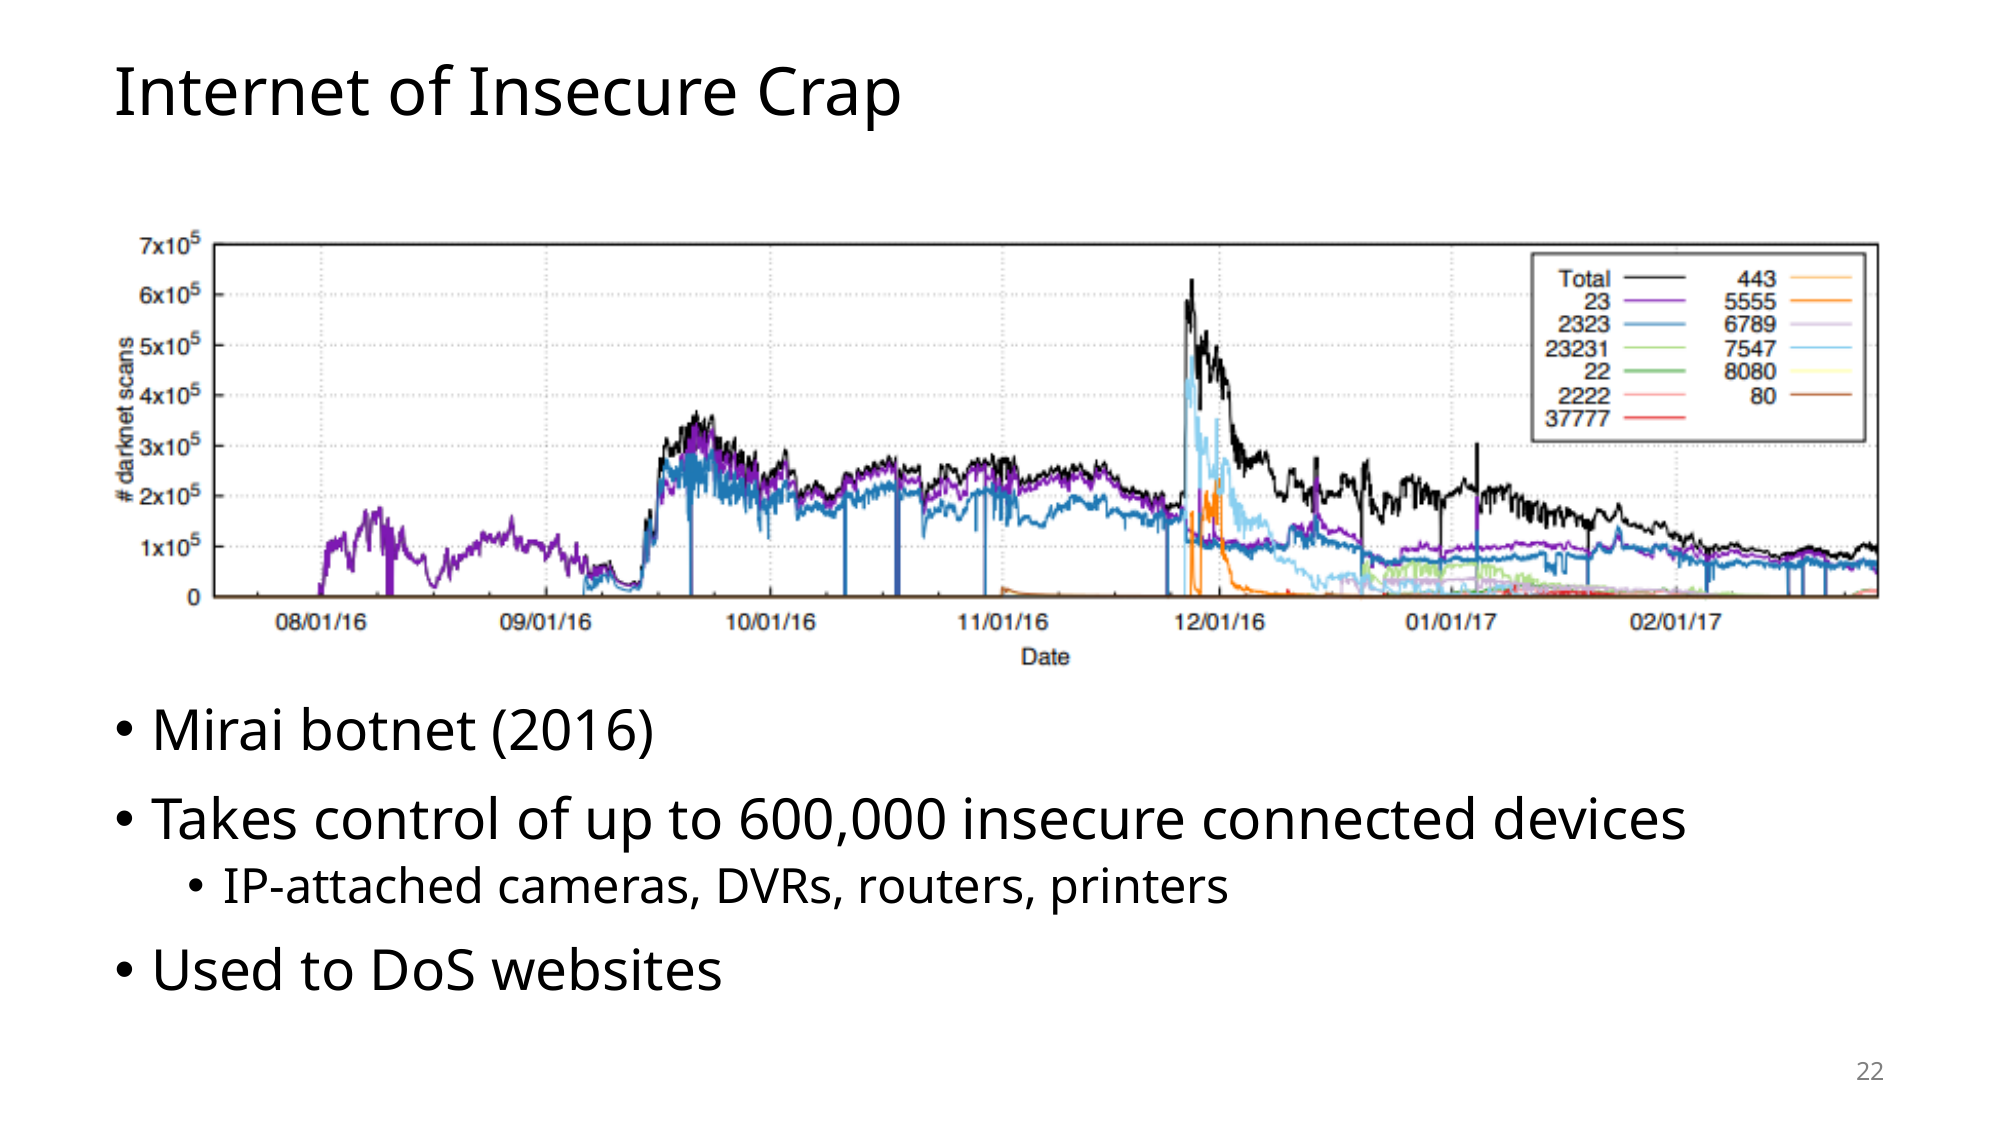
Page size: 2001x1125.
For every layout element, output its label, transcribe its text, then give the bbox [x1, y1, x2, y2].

slide_number 22 [1749, 1042, 1900, 1103]
list Mirai botnet (2016) Takes control of up to 600,000 insecure connected devices IP-attached cameras, DVRs, routers, printers Used to DoS websites [99, 694, 1900, 1013]
picture [99, 197, 1900, 694]
title Internet of Insecure Crap [99, 37, 1900, 150]
